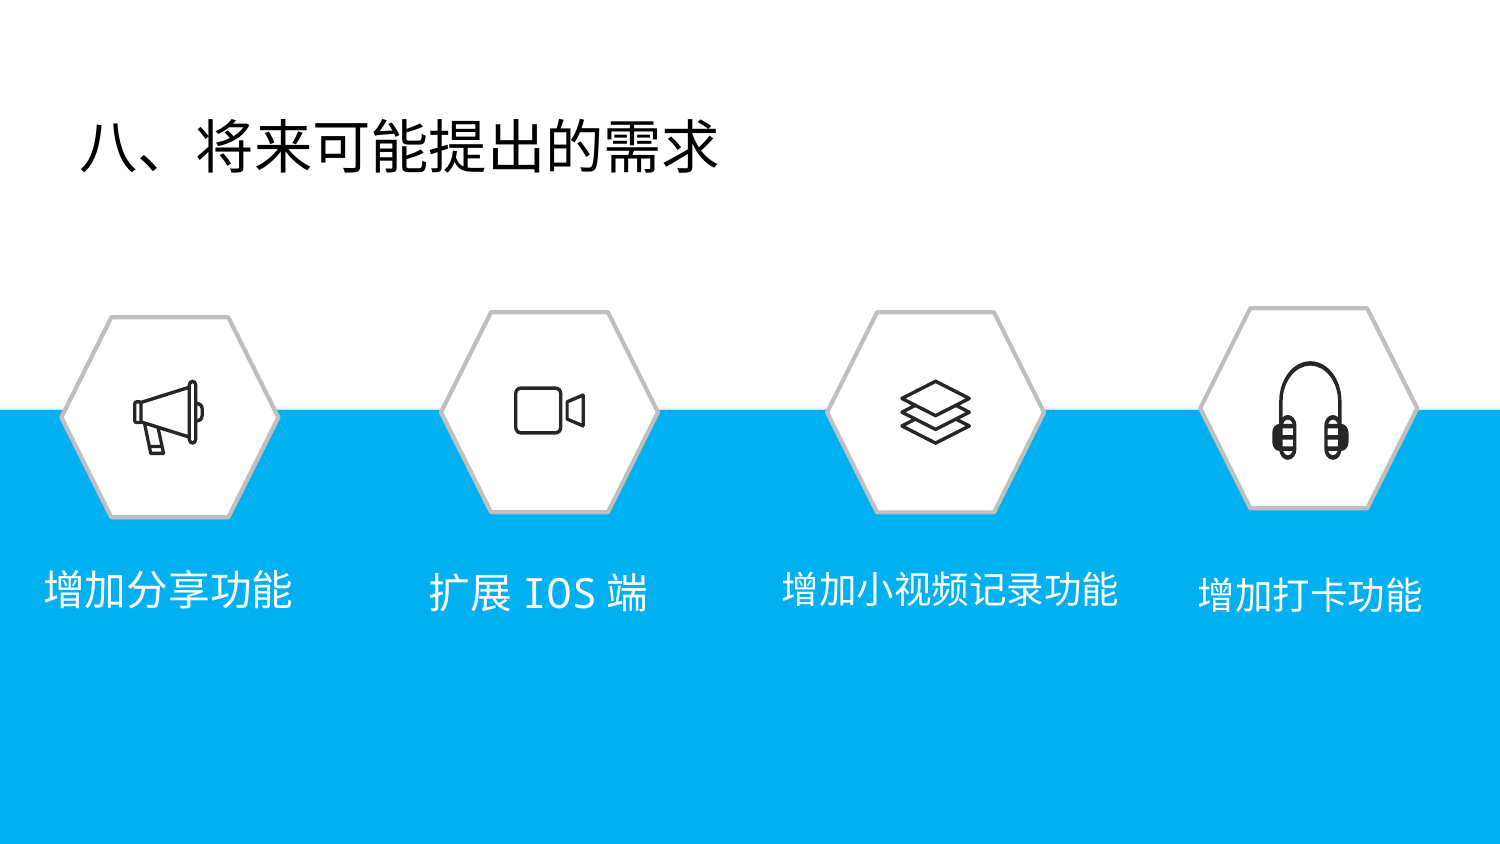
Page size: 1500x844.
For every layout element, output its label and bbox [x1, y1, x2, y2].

text_box [0, 408, 1500, 844]
text_box [19, 102, 1459, 626]
